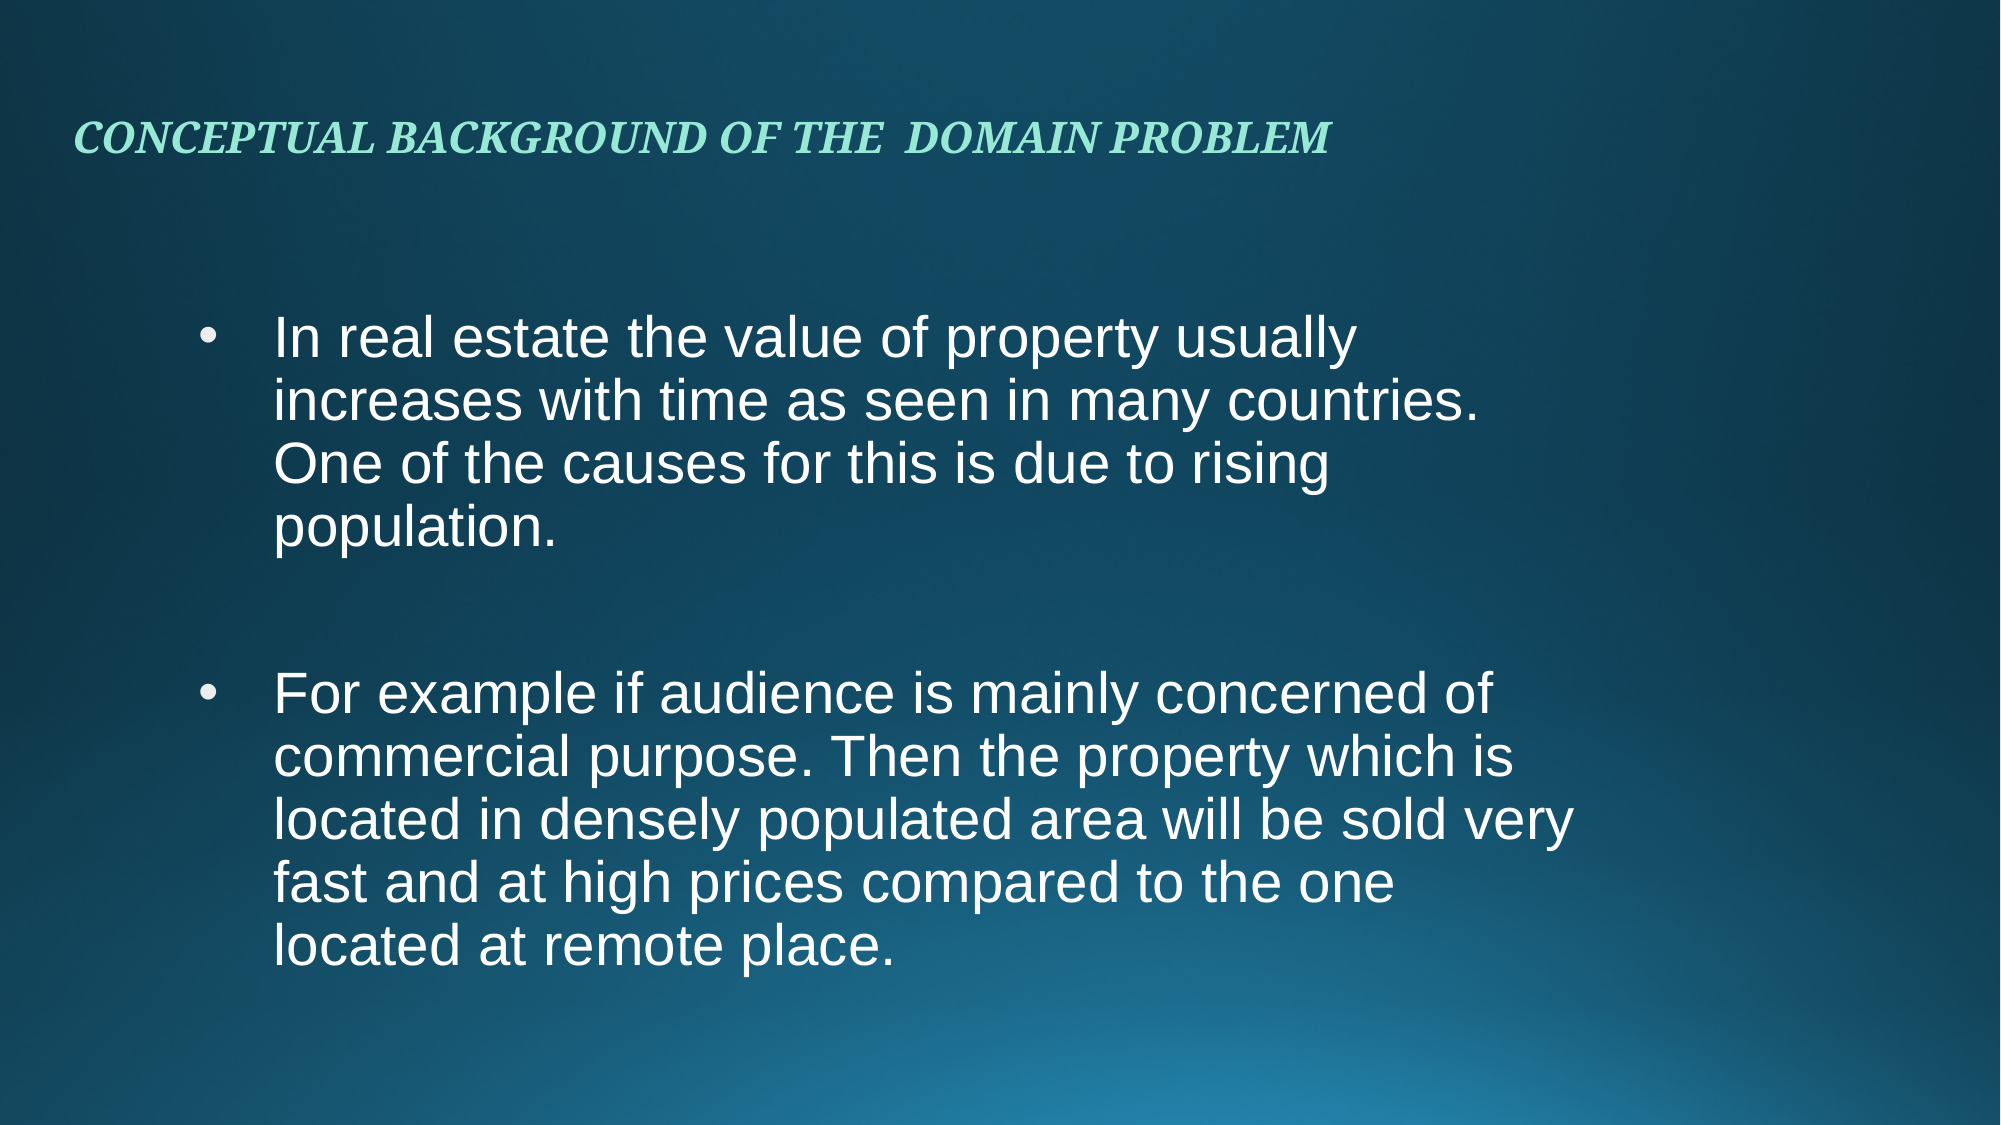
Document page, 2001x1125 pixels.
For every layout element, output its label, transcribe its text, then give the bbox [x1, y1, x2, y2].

picture [0, 0, 2001, 1125]
title CONCEPTUAL BACKGROUND OF THE DOMAIN PROBLEM [57, 89, 1365, 267]
list In real estate the value of property usually increases with time as seen in many countries. One of the causes for this is due to rising population. For example if audience is mainly concerned of commercial purpose. Then the property which is located in densely populated area will be sold very fast and at high prices compared to the one located at remote place. [183, 299, 1593, 1014]
